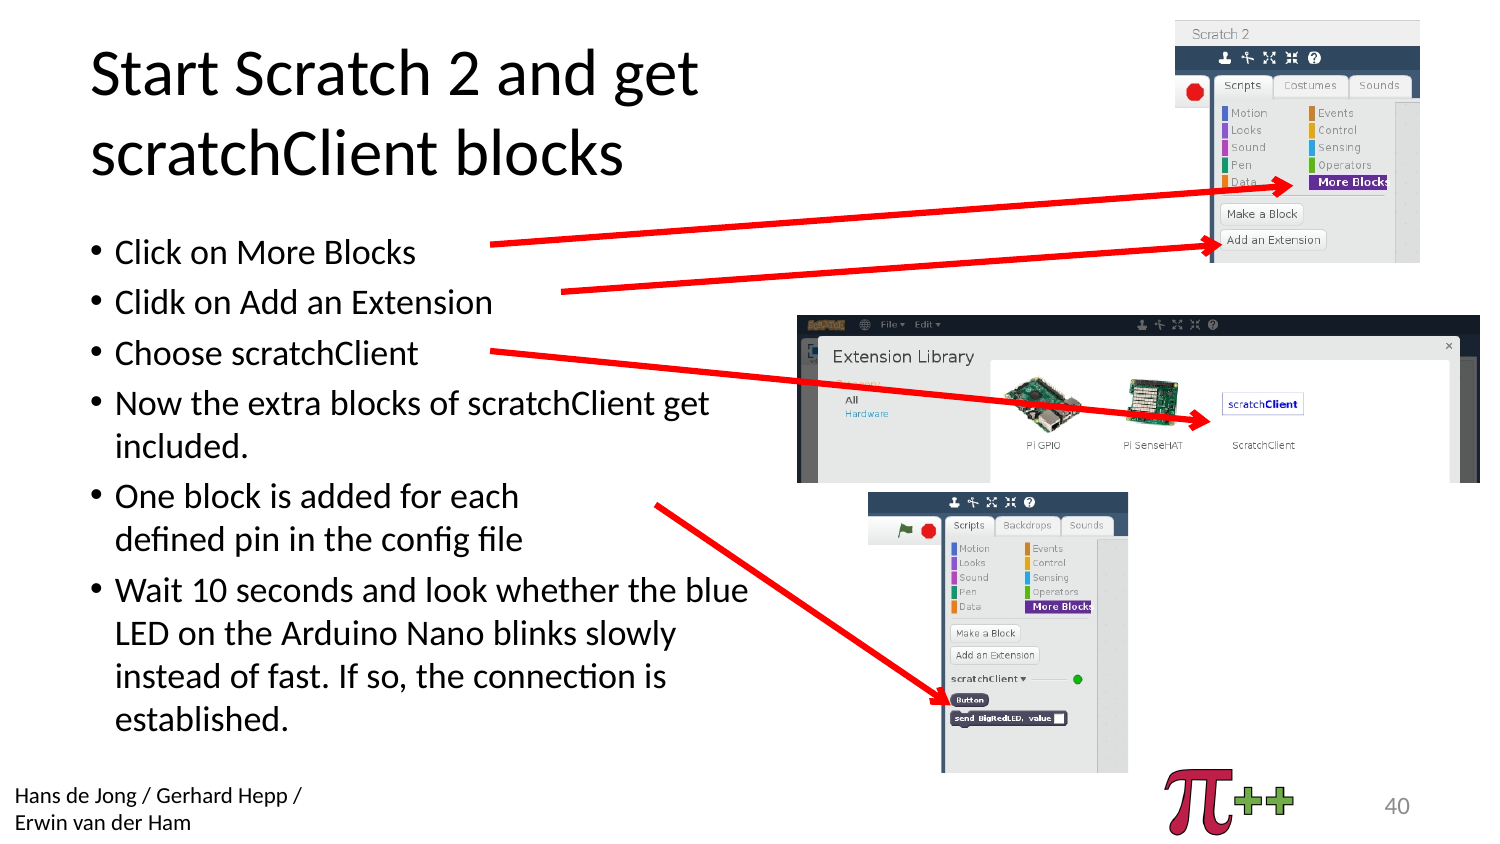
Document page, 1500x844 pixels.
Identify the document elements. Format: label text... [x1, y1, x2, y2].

picture [867, 492, 1129, 774]
picture [1174, 19, 1421, 263]
slide_number 40 [1340, 782, 1425, 827]
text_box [560, 244, 1223, 293]
picture [1163, 768, 1294, 836]
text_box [489, 185, 1294, 245]
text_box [489, 350, 1211, 423]
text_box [655, 504, 952, 706]
title Start Scratch 2 and get scratchClient blocks [75, 20, 1172, 198]
list Click on More Blocks Clidk on Add an Extension Choose scratchClient Now the extra blocks of scratchClient get included. One block is added for each defined pin in the config file Wait 10 seconds and look whether the blue LED on the Arduino Nano blinks slowly instead of fast. If so, the connection is established. [75, 221, 798, 754]
picture [796, 315, 1481, 483]
